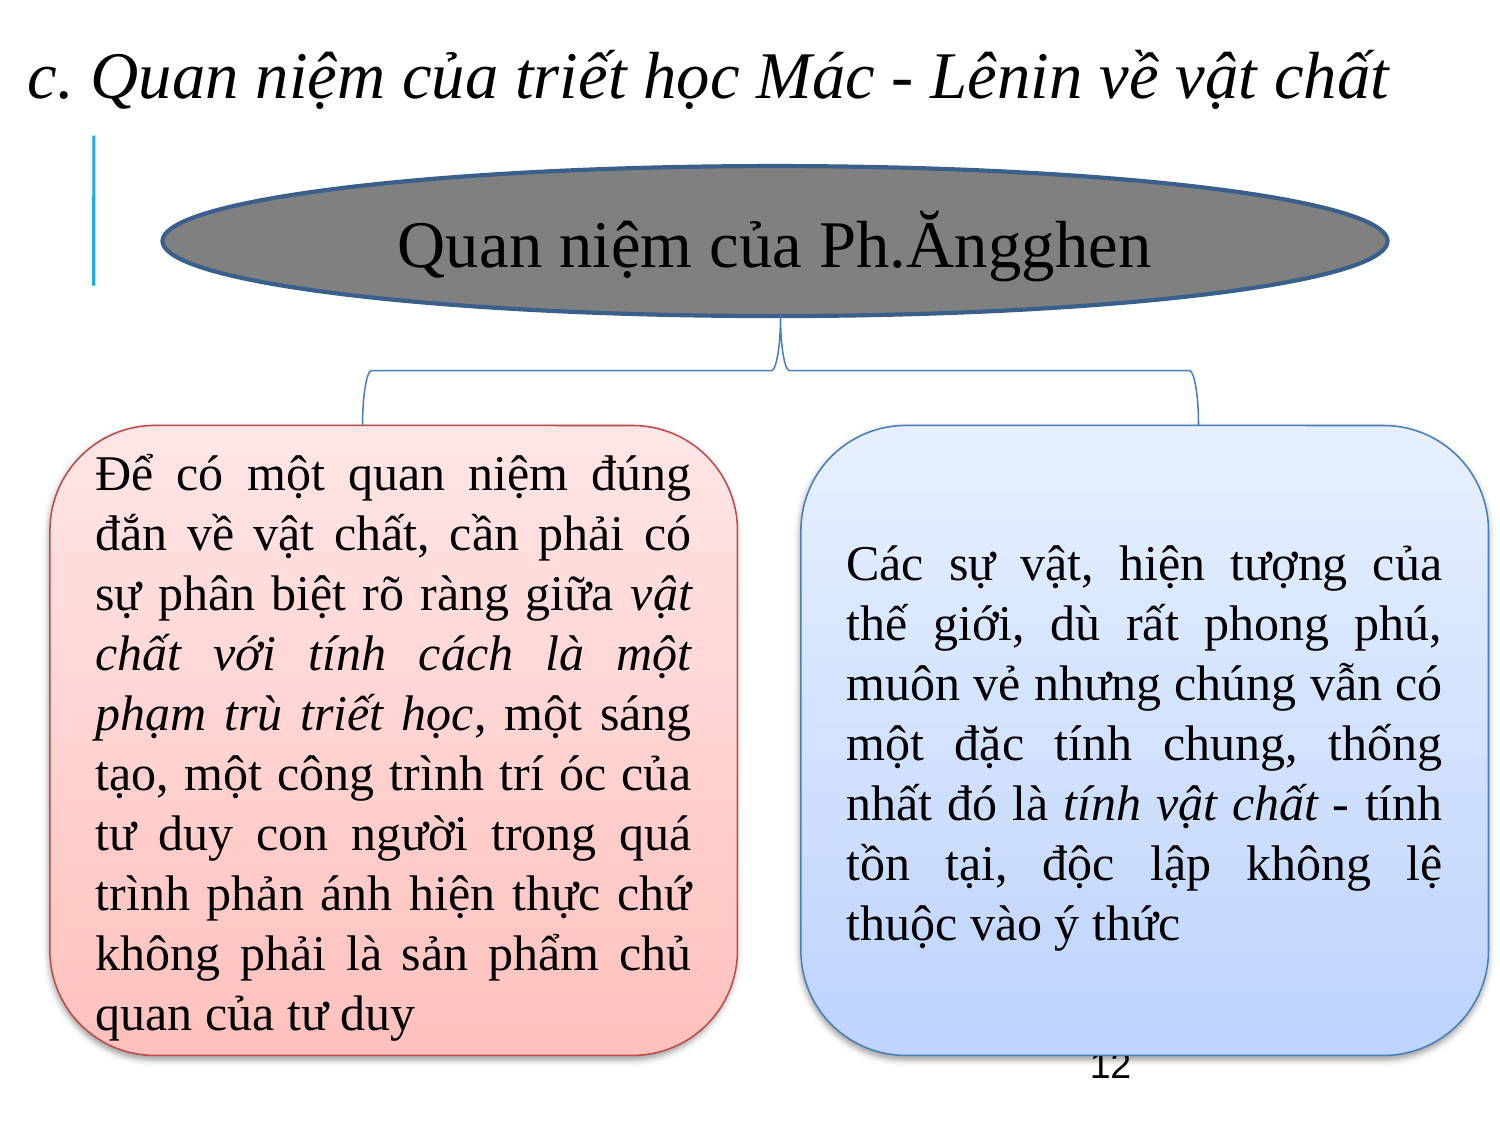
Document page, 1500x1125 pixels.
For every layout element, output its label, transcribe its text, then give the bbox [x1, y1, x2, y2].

slide_number 12 [1074, 1057, 1425, 1103]
text_box Để có một quan niệm đúng đắn về vật chất, cần phải có sự phân biệt rõ ràng giữa vật chất với tính cách là một phạm trù triết học, một sáng tạo, một công trình trí óc của tư duy con người trong quá trình phản ánh hiện thực chứ không phải là sản phẩm chủ quan của tư duy [49, 424, 739, 1057]
text_box [361, 315, 1200, 426]
title c. Quan niệm của triết học Mác - Lênin về vật chất [12, 12, 1488, 150]
text_box Các sự vật, hiện tượng của thế giới, dù rất phong phú, muôn vẻ nhưng chúng vẫn có một đặc tính chung, thống nhất đó là tính vật chất - tính tồn tại, độc lập không lệ thuộc vào ý thức [800, 424, 1490, 1057]
text_box Quan niệm của Ph.Ăngghen [160, 163, 1390, 319]
